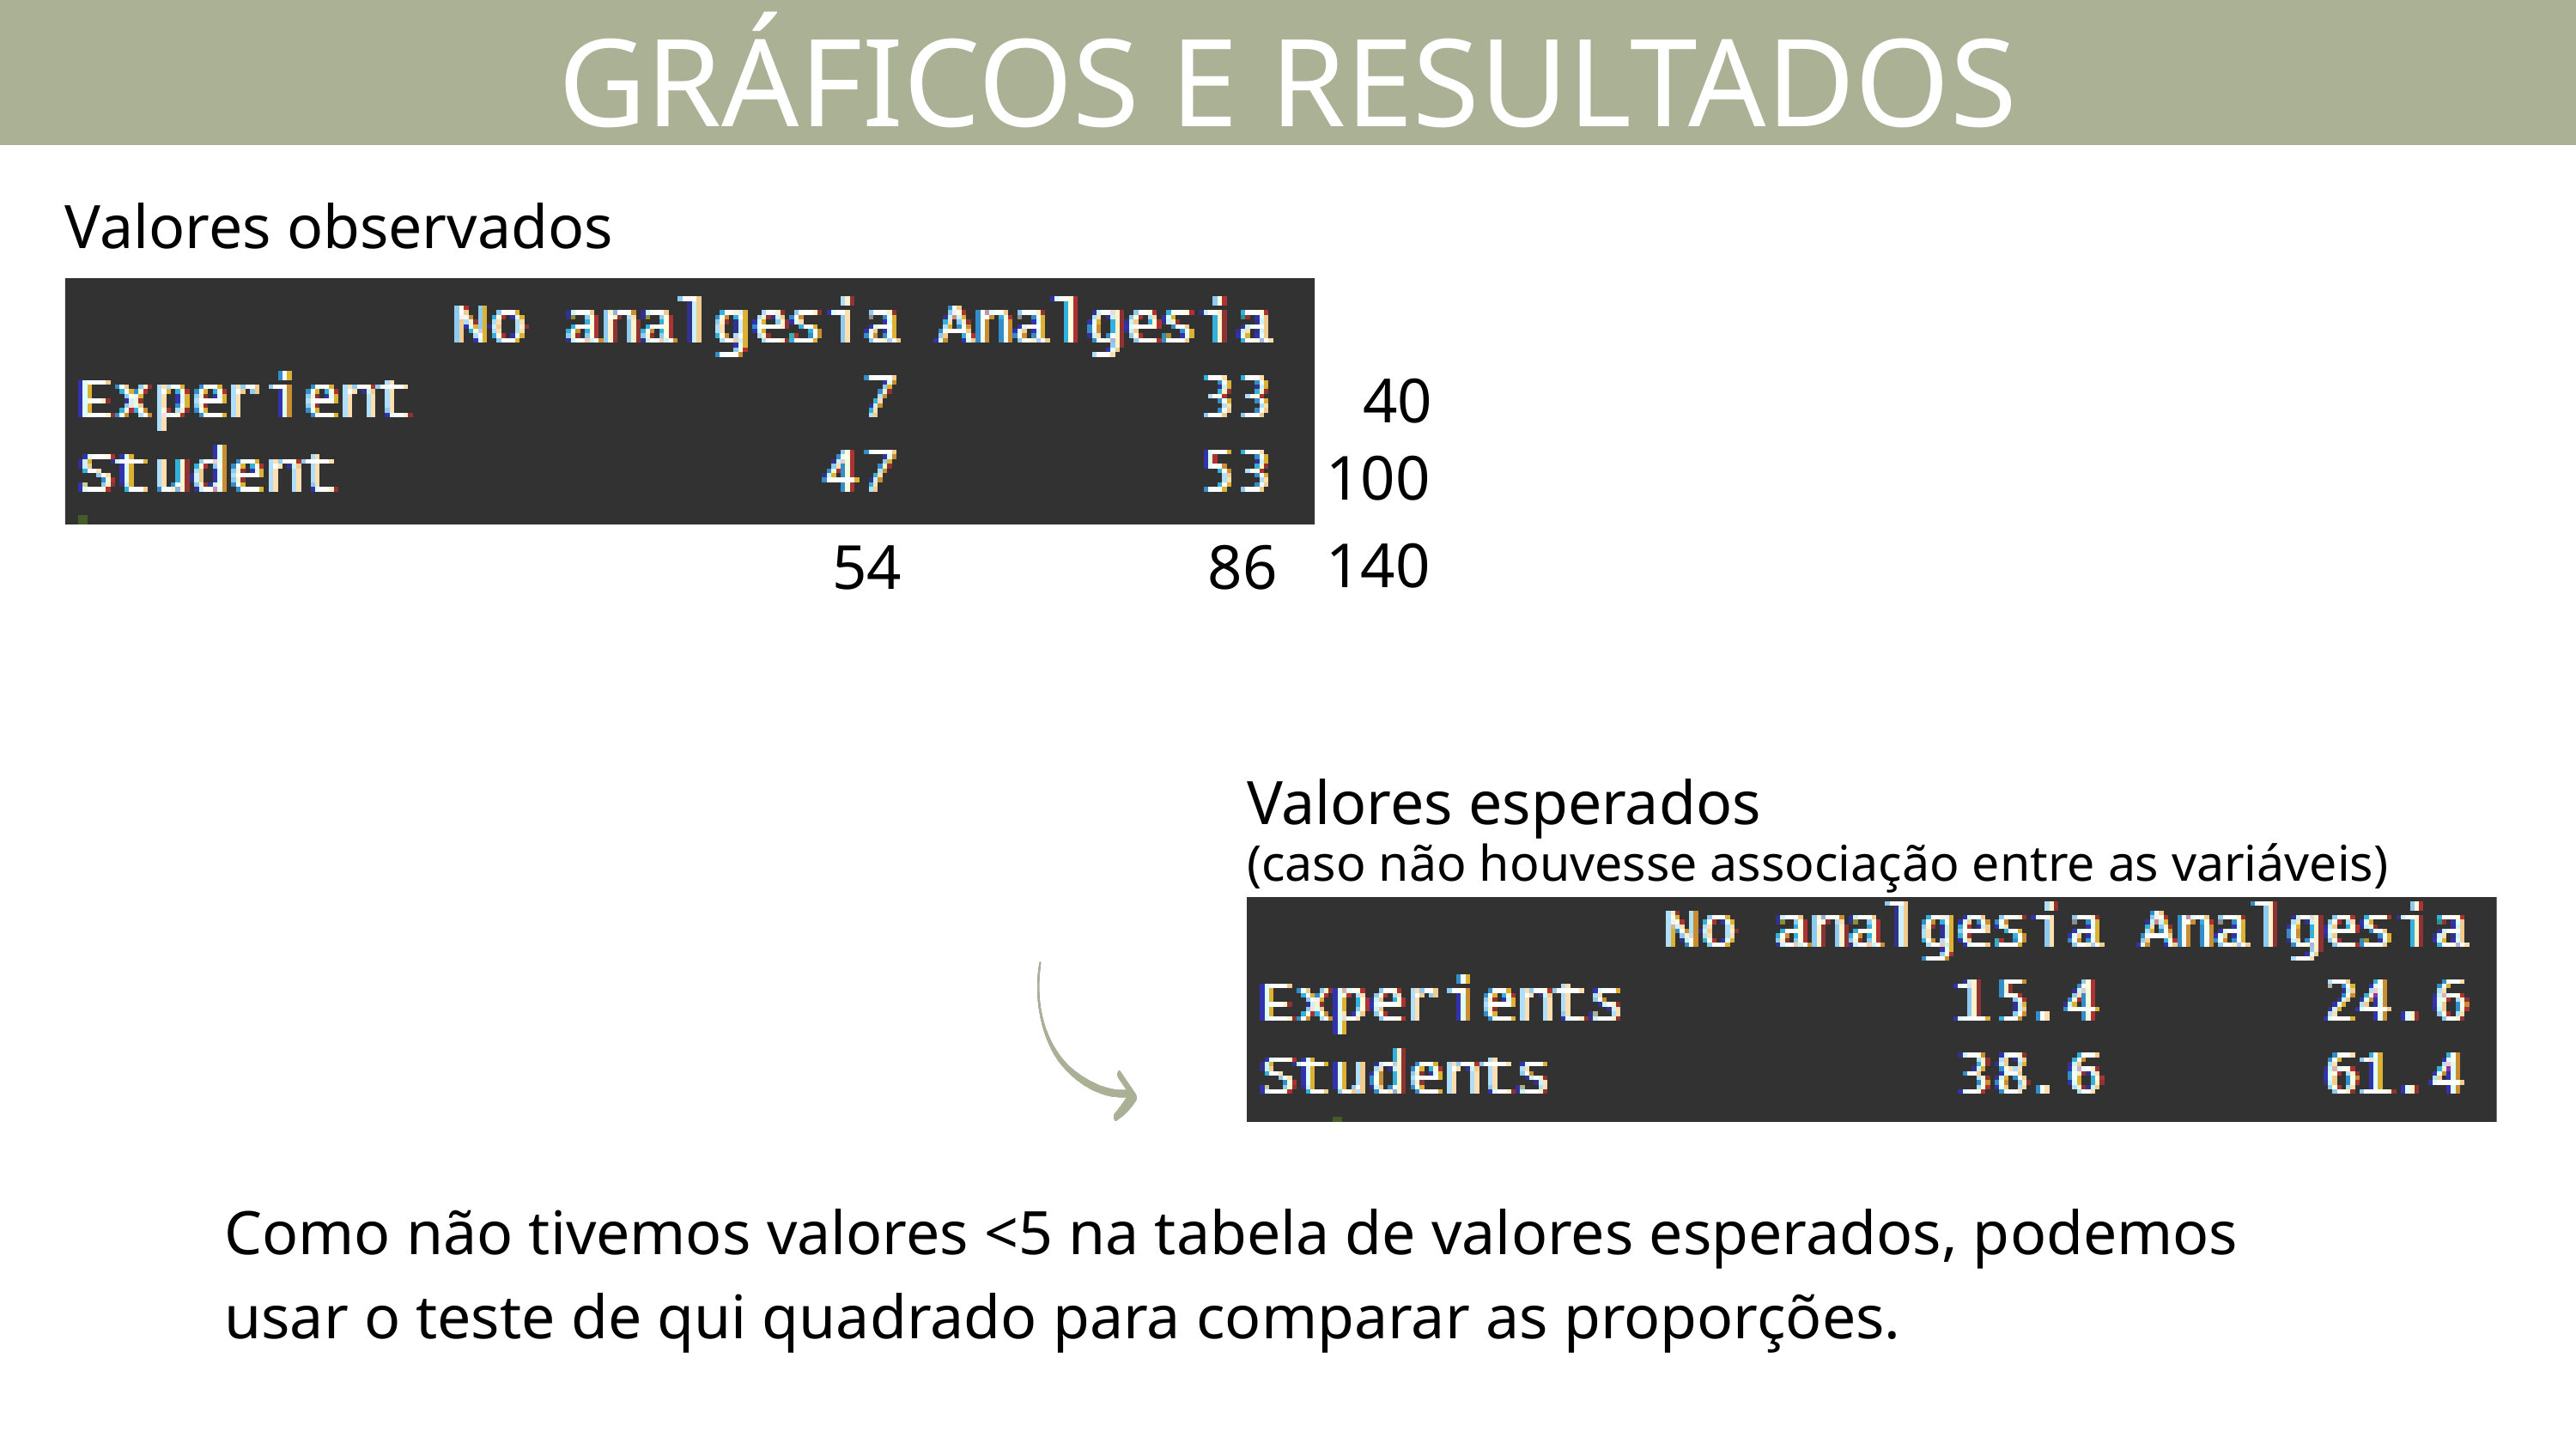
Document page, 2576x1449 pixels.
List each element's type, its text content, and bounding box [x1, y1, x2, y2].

text_box 140 [1326, 515, 1431, 601]
text_box Valores observados [64, 176, 1084, 261]
text_box 100 [1326, 427, 1431, 512]
text_box [1247, 897, 2497, 1122]
text_box [64, 278, 1315, 524]
text_box (caso não houvesse associação entre as variáveis) [1247, 822, 2497, 891]
text_box 86 [1207, 516, 1278, 687]
text_box Valores esperados [1247, 752, 2283, 822]
text_box [1031, 961, 1137, 1122]
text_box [0, 0, 2576, 145]
text_box 40 [1363, 349, 1433, 520]
text_box Como não tivemos valores <5 na tabela de valores esperados, podemos usar o teste de qui quadrado para comparar as proporções. [224, 1182, 2352, 1351]
text_box 54 [832, 516, 902, 687]
